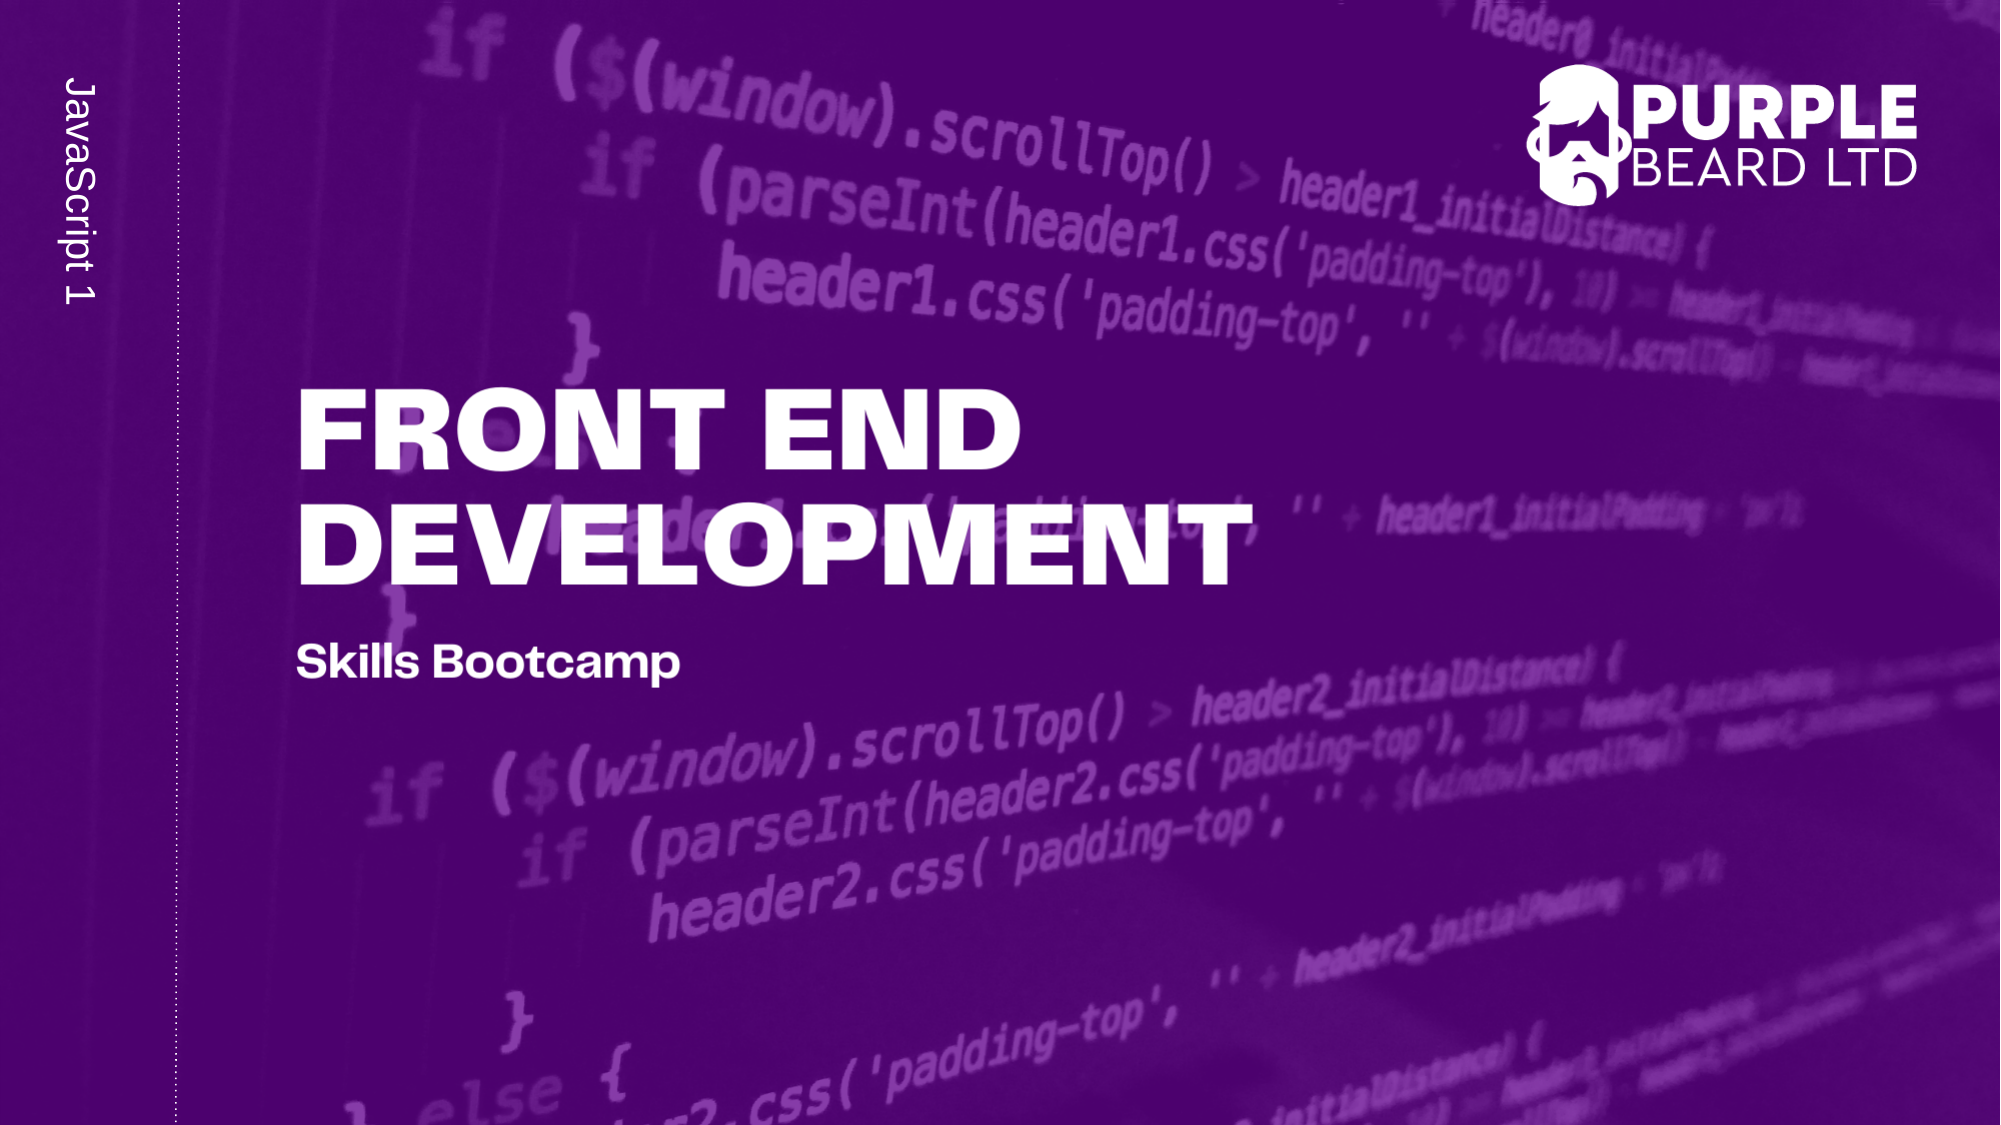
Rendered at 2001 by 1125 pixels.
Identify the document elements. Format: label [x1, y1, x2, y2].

picture [0, 0, 175, 1125]
text_box [175, 0, 180, 1125]
picture [180, 0, 2000, 1125]
